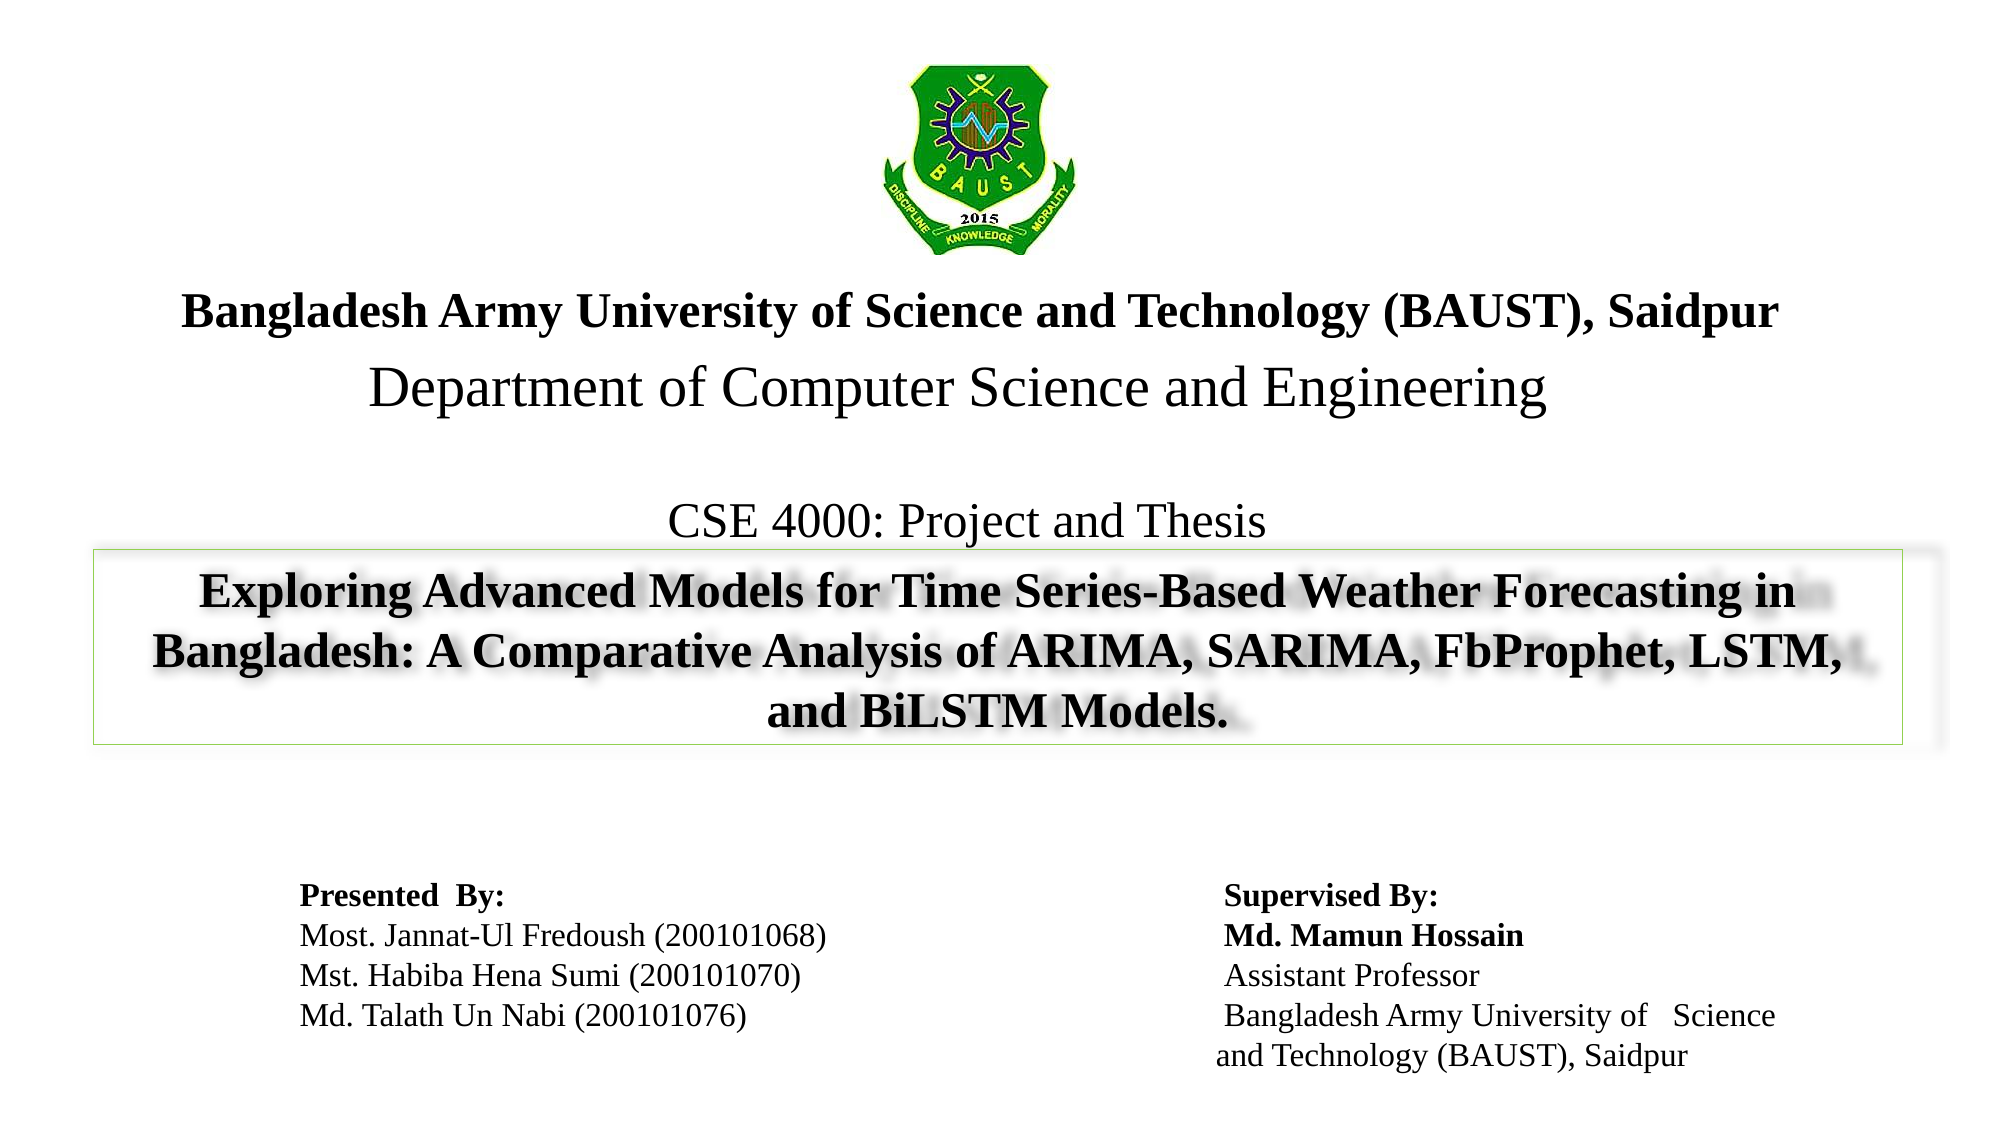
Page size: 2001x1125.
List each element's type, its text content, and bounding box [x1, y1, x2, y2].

text_box Exploring Advanced Models for Time Series-Based Weather Forecasting in Bangladesh: A Comparative Analysis of ARIMA, SARIMA, FbProphet, LSTM, and BiLSTM Models. [93, 556, 1903, 745]
text_box Presented By: Most. Jannat-Ul Fredoush (200101068) Mst. Habiba Hena Sumi (200101070) Md. Talath Un Nabi (200101076) [284, 866, 883, 1041]
text_box CSE 4000: Project and Thesis [0, 480, 1935, 556]
text_box Department of Computer Science and Engineering [353, 340, 1614, 426]
text_box Supervised By: Md. Mamun Hossain Assistant Professor Bangladesh Army University of Science and Technology (BAUST), Saidpur [1200, 865, 1846, 1081]
text_box Bangladesh Army University of Science and Technology (BAUST), Saidpur [32, 270, 1930, 346]
picture [881, 64, 1078, 255]
